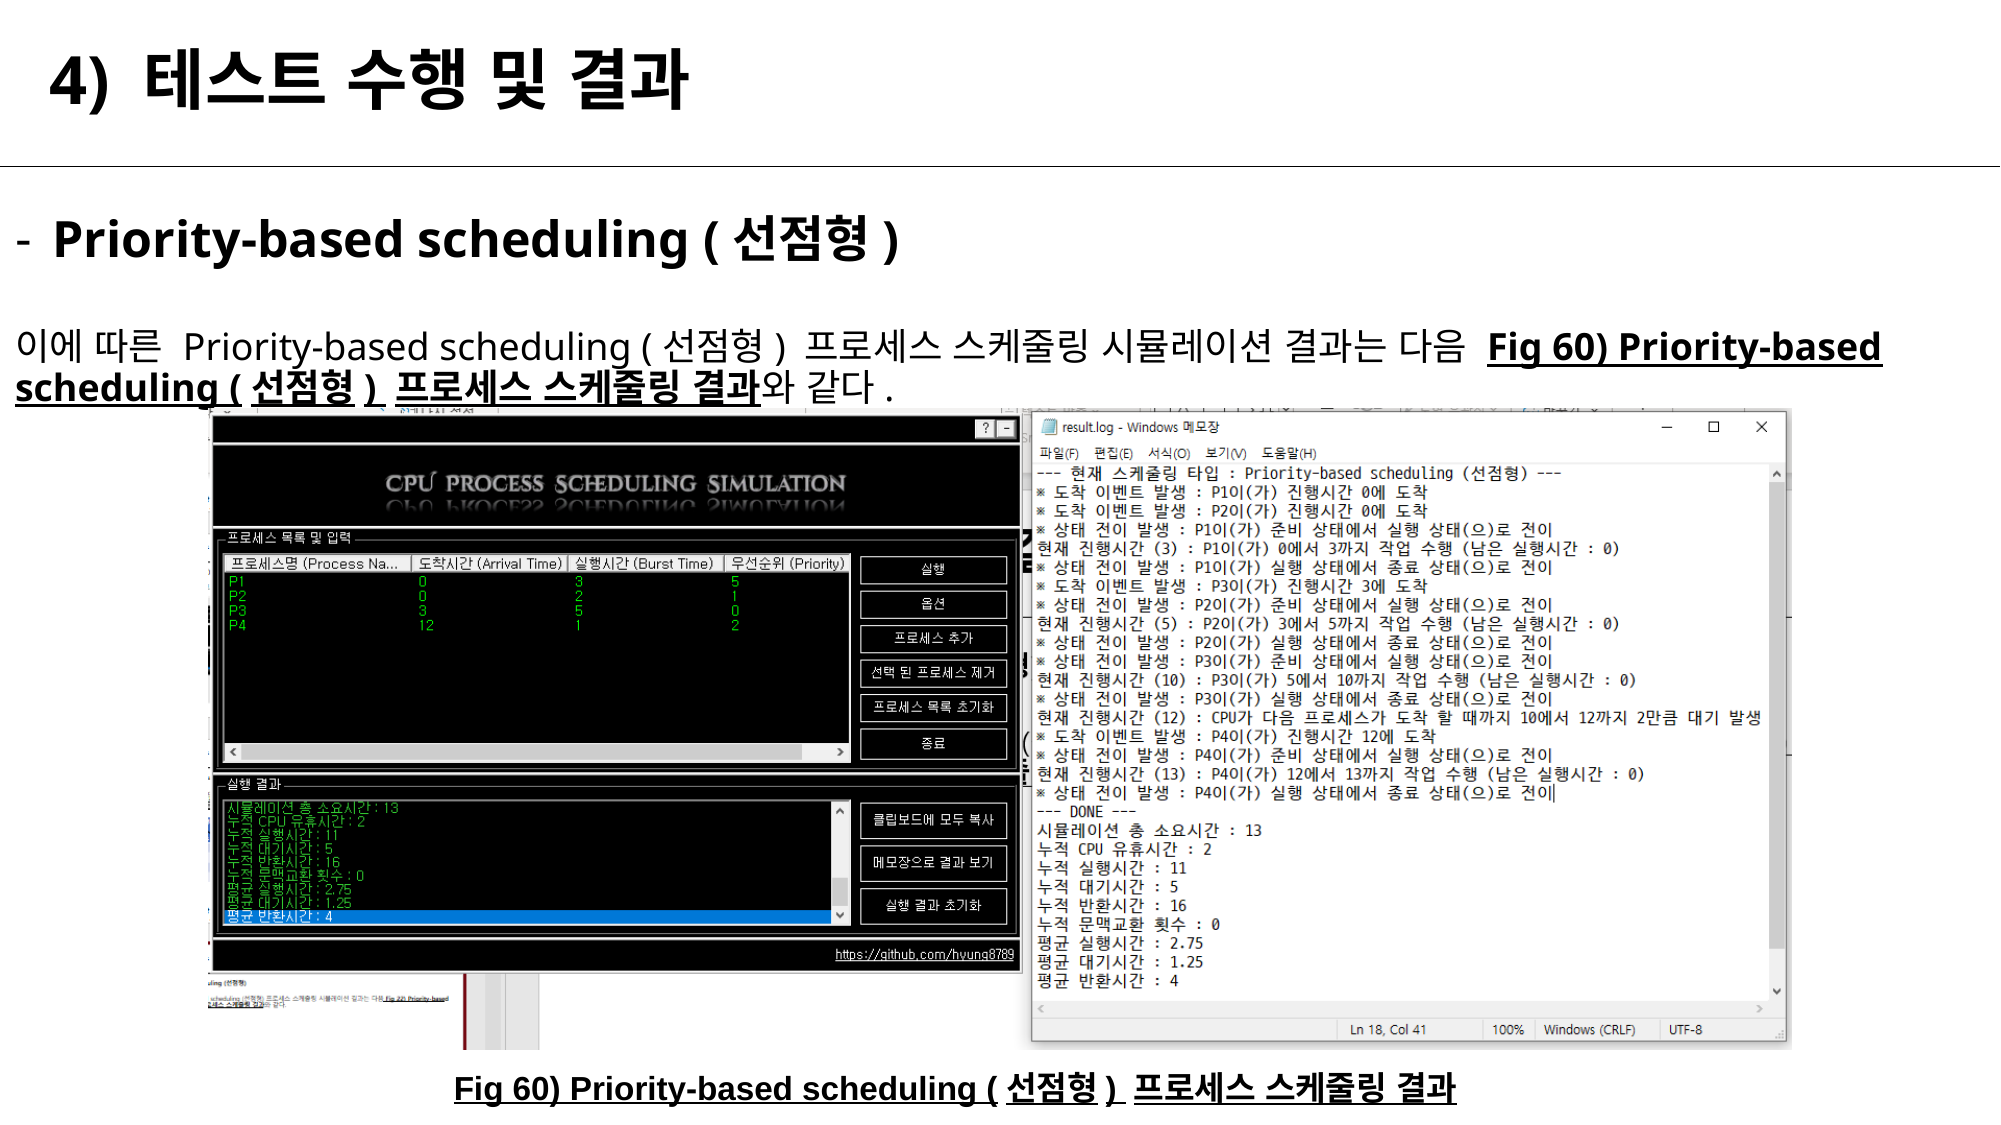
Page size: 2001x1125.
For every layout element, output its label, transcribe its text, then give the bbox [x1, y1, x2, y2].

list Priority-based scheduling (선점형) 이에 따른 Priority-based scheduling (선점형) 프로세스 스케줄링 시뮬레이션 결과는 다음 Fig 60) Priority-based scheduling (선점형) 프로세스 스케줄링 결과와 같다. [0, 167, 2000, 1125]
text_box Fig 60) Priority-based scheduling (선점형) 프로세스 스케줄링 결과 [439, 1059, 1522, 1115]
title 4) 테스트 수행 및 결과 [0, 0, 2000, 166]
picture [208, 408, 1792, 1050]
